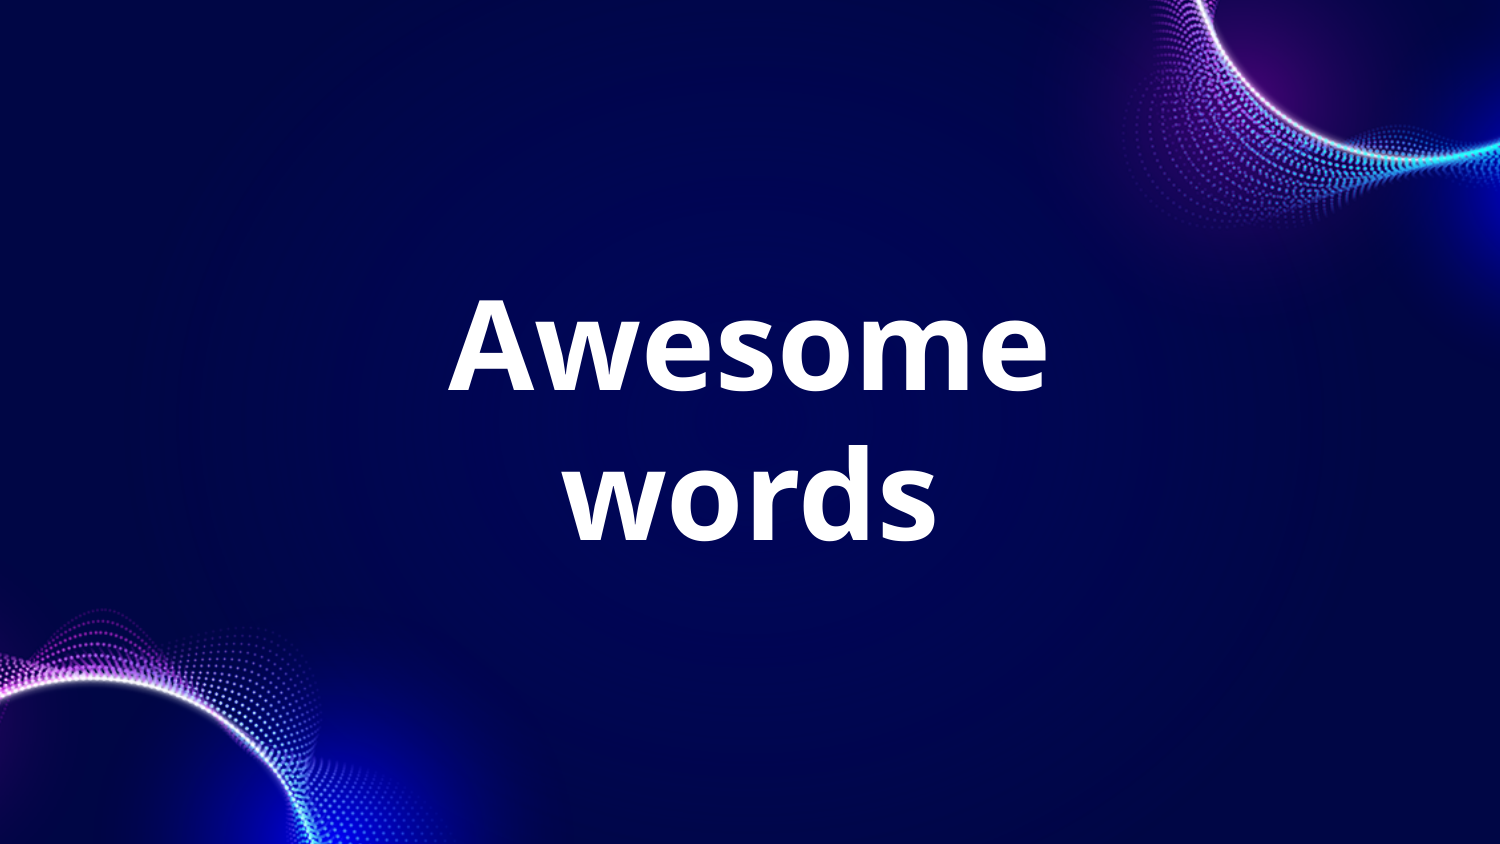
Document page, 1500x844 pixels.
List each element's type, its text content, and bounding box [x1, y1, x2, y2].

title Awesome words [290, 263, 1210, 581]
picture [0, 0, 1500, 844]
